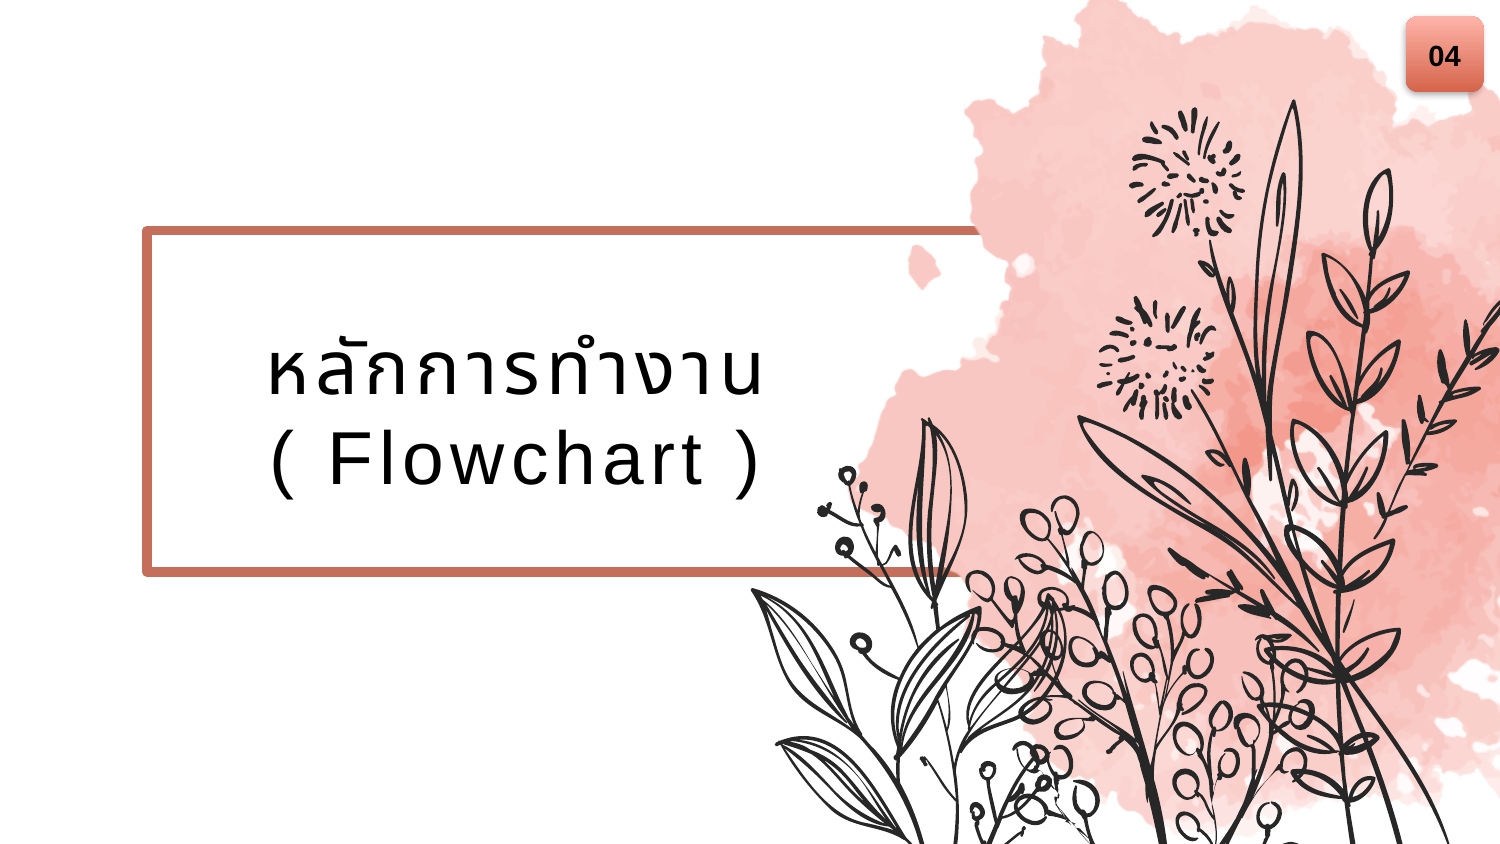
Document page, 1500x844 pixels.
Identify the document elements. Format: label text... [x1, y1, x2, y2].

text_box หลักการทำงาน ( Flowchart ) [53, 266, 712, 515]
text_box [717, 0, 1500, 844]
text_box [146, 515, 712, 573]
text_box [146, 230, 712, 266]
